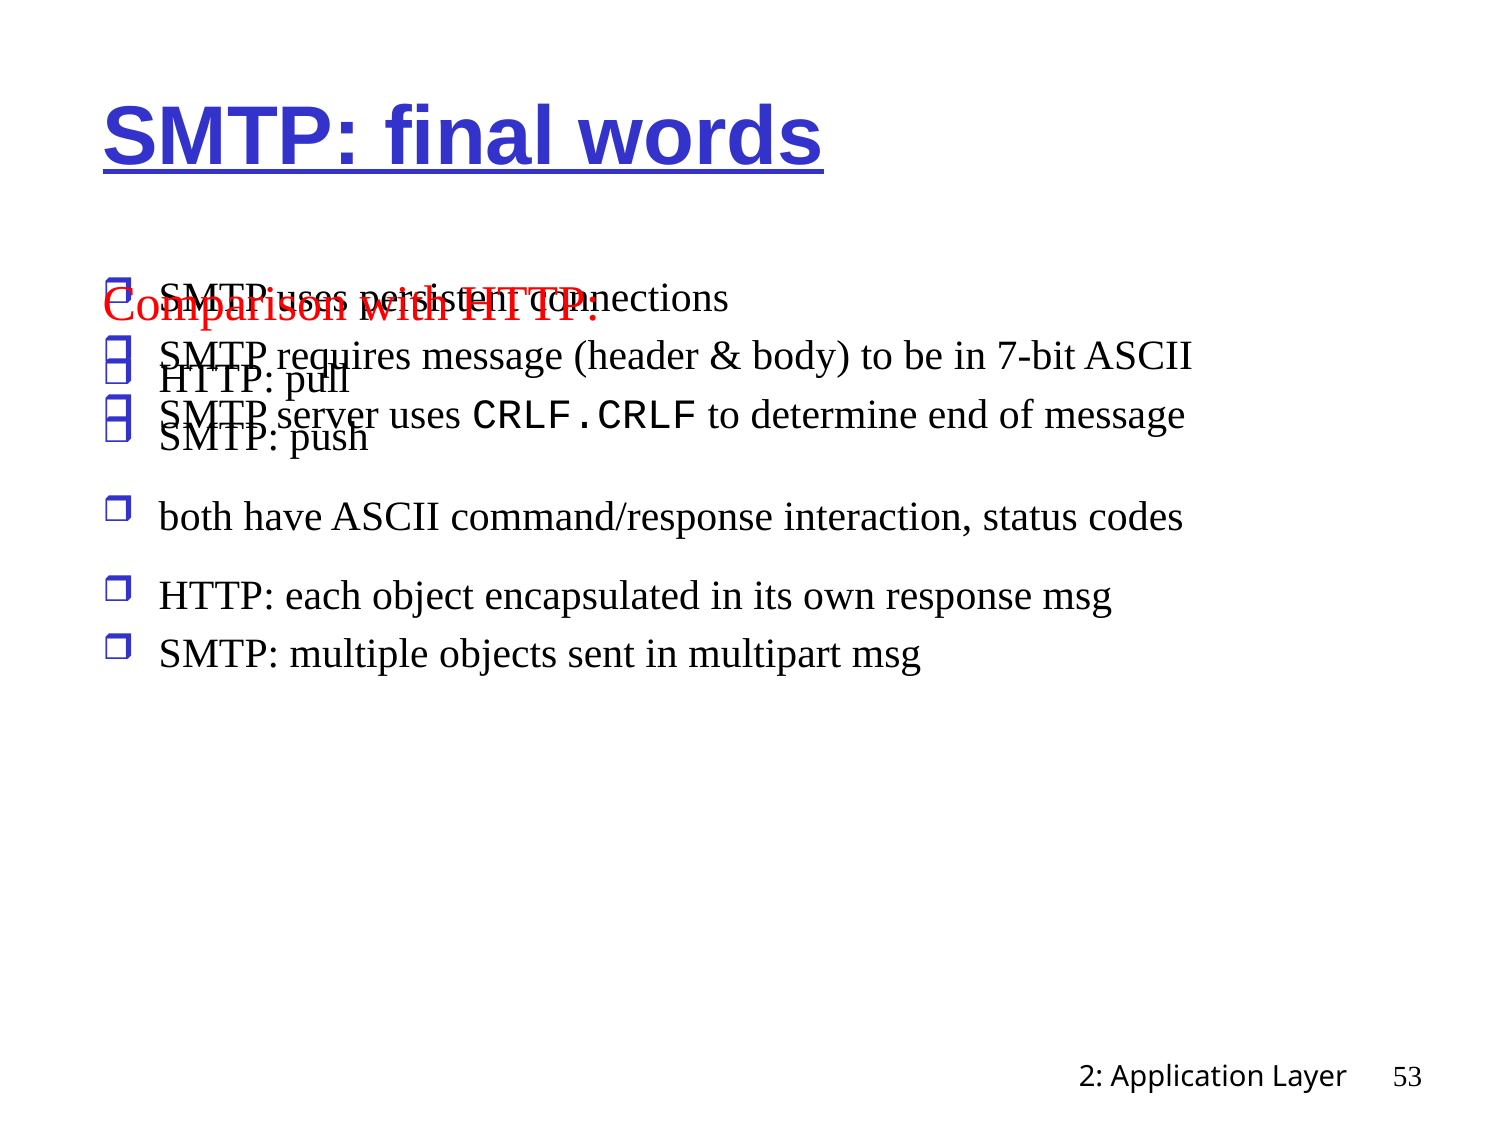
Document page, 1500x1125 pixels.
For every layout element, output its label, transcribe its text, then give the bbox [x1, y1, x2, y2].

footer 2: Application Layer [887, 1049, 1362, 1125]
title SMTP: final words [87, 37, 1363, 225]
list Comparison with HTTP: HTTP: pull SMTP: push both have ASCII command/response interaction, status codes HTTP: each object encapsulated in its own response msg SMTP: multiple objects sent in multipart msg [87, 262, 1363, 1025]
slide_number 53 [1362, 1049, 1438, 1125]
